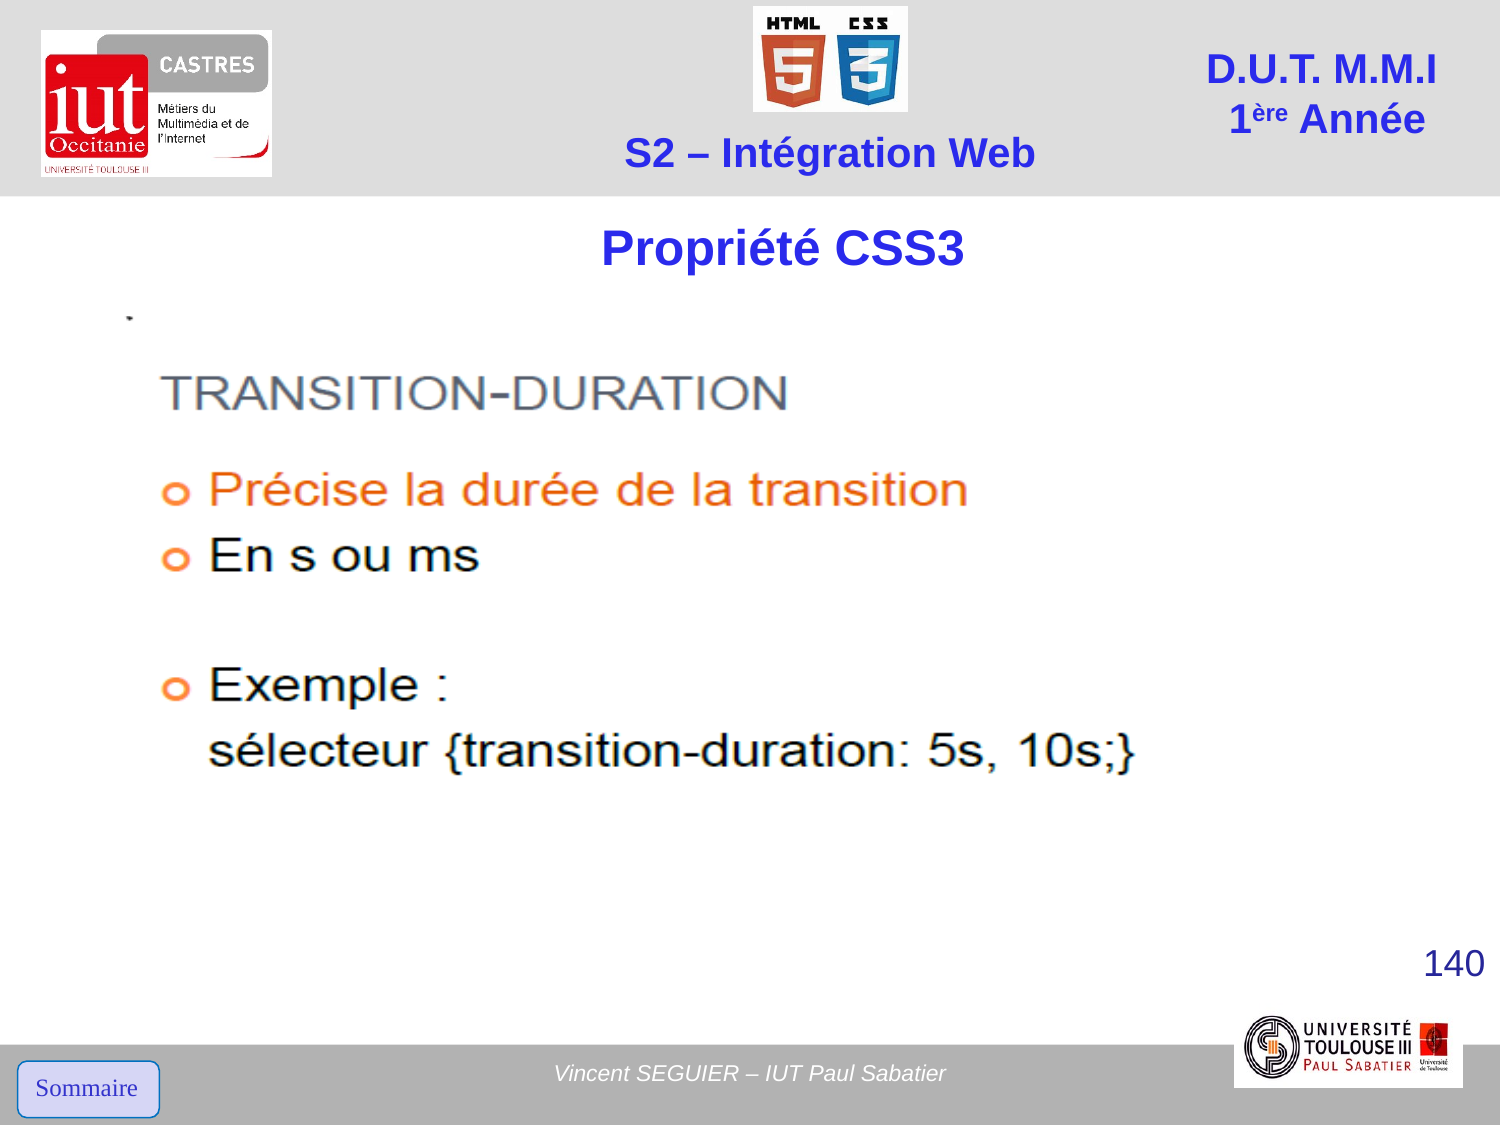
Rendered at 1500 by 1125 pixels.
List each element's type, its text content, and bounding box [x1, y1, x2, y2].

picture [123, 316, 1341, 846]
picture [1234, 1003, 1463, 1088]
text_box Vincent SEGUIER – IUT Paul Sabatier [512, 1042, 988, 1103]
text_box Propriété CSS3 [586, 208, 981, 283]
text_box 140 [1316, 884, 1500, 1039]
picture [41, 30, 272, 177]
picture [753, 6, 908, 112]
